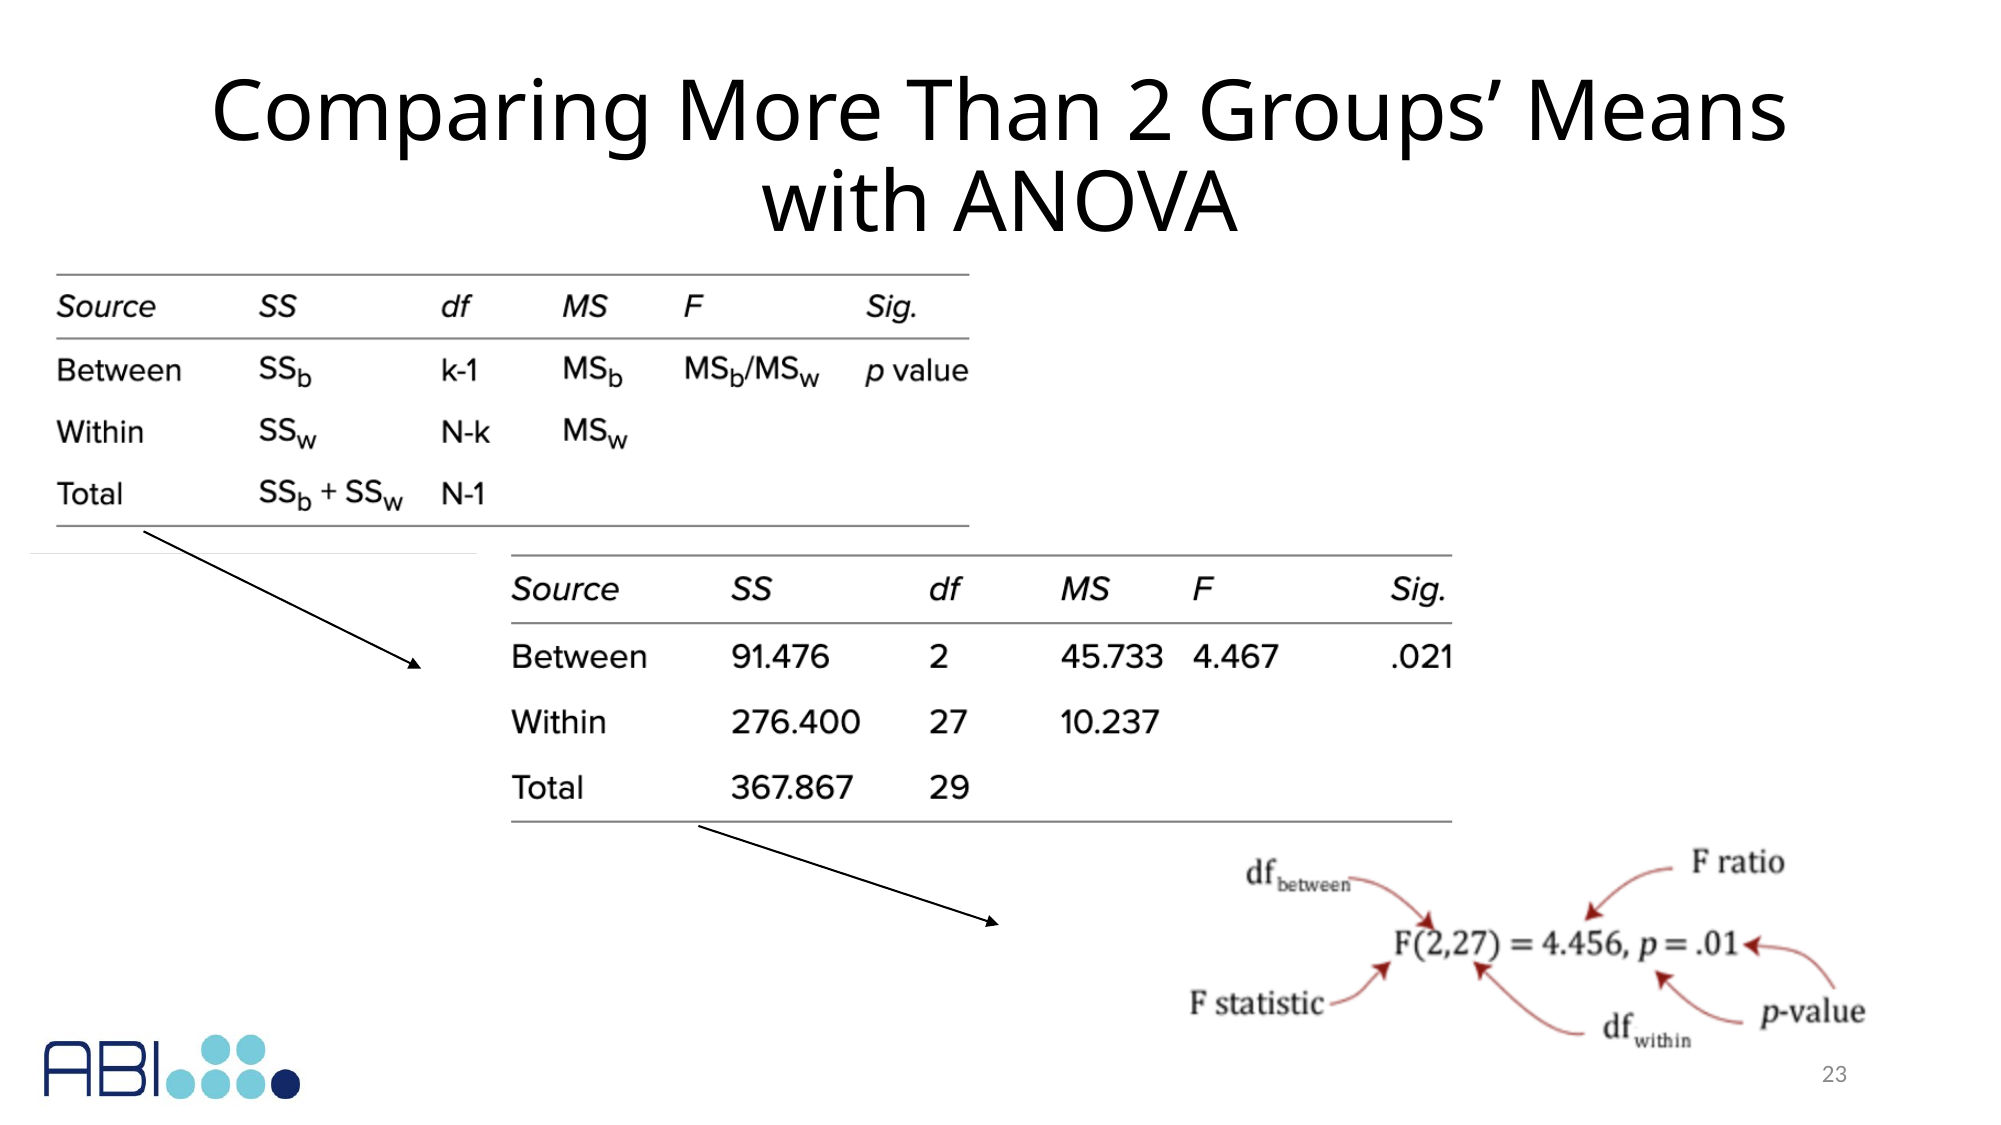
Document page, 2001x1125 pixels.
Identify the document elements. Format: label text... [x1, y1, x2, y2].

picture [30, 249, 1877, 1064]
picture [30, 1018, 306, 1109]
title Comparing More Than 2 Groups’ Means with ANOVA [137, 59, 1863, 258]
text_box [143, 531, 422, 669]
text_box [698, 825, 999, 925]
slide_number 23 [1412, 1064, 1863, 1103]
